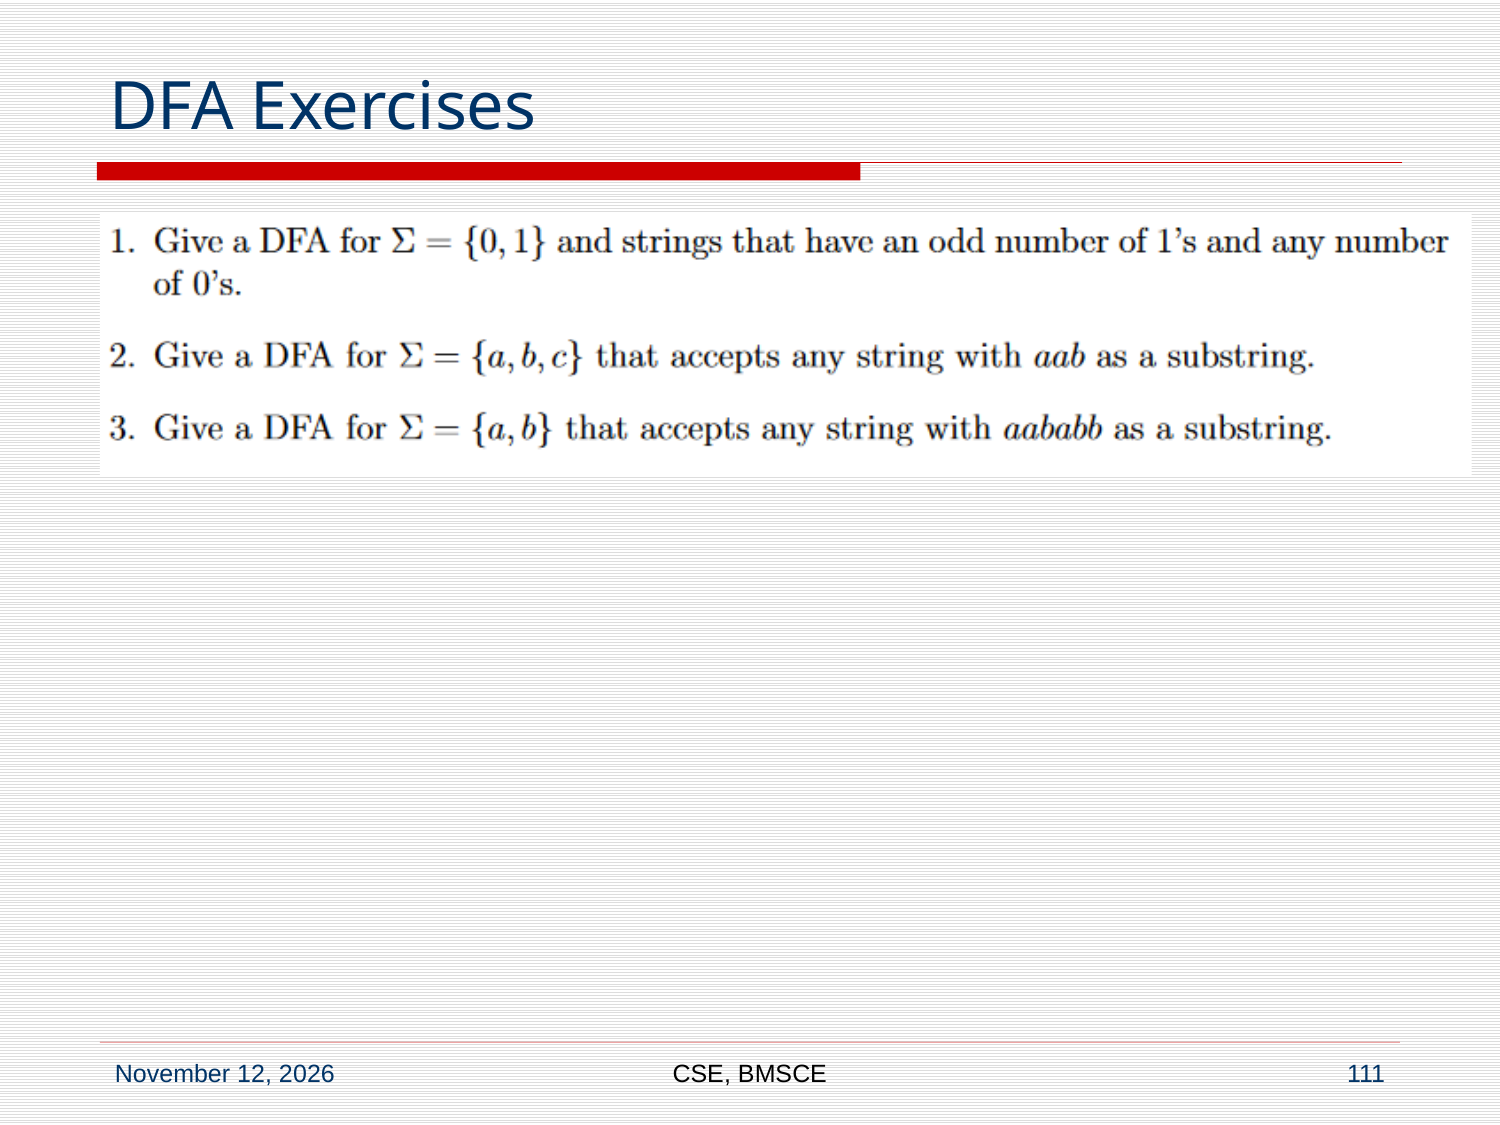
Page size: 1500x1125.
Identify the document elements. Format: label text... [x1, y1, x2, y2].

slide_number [99, 1049, 426, 1103]
slide_number 111 [1074, 1049, 1401, 1103]
footer CSE, BMSCE [512, 1049, 988, 1103]
picture [99, 212, 1472, 476]
title DFA Exercises [94, 24, 1407, 150]
